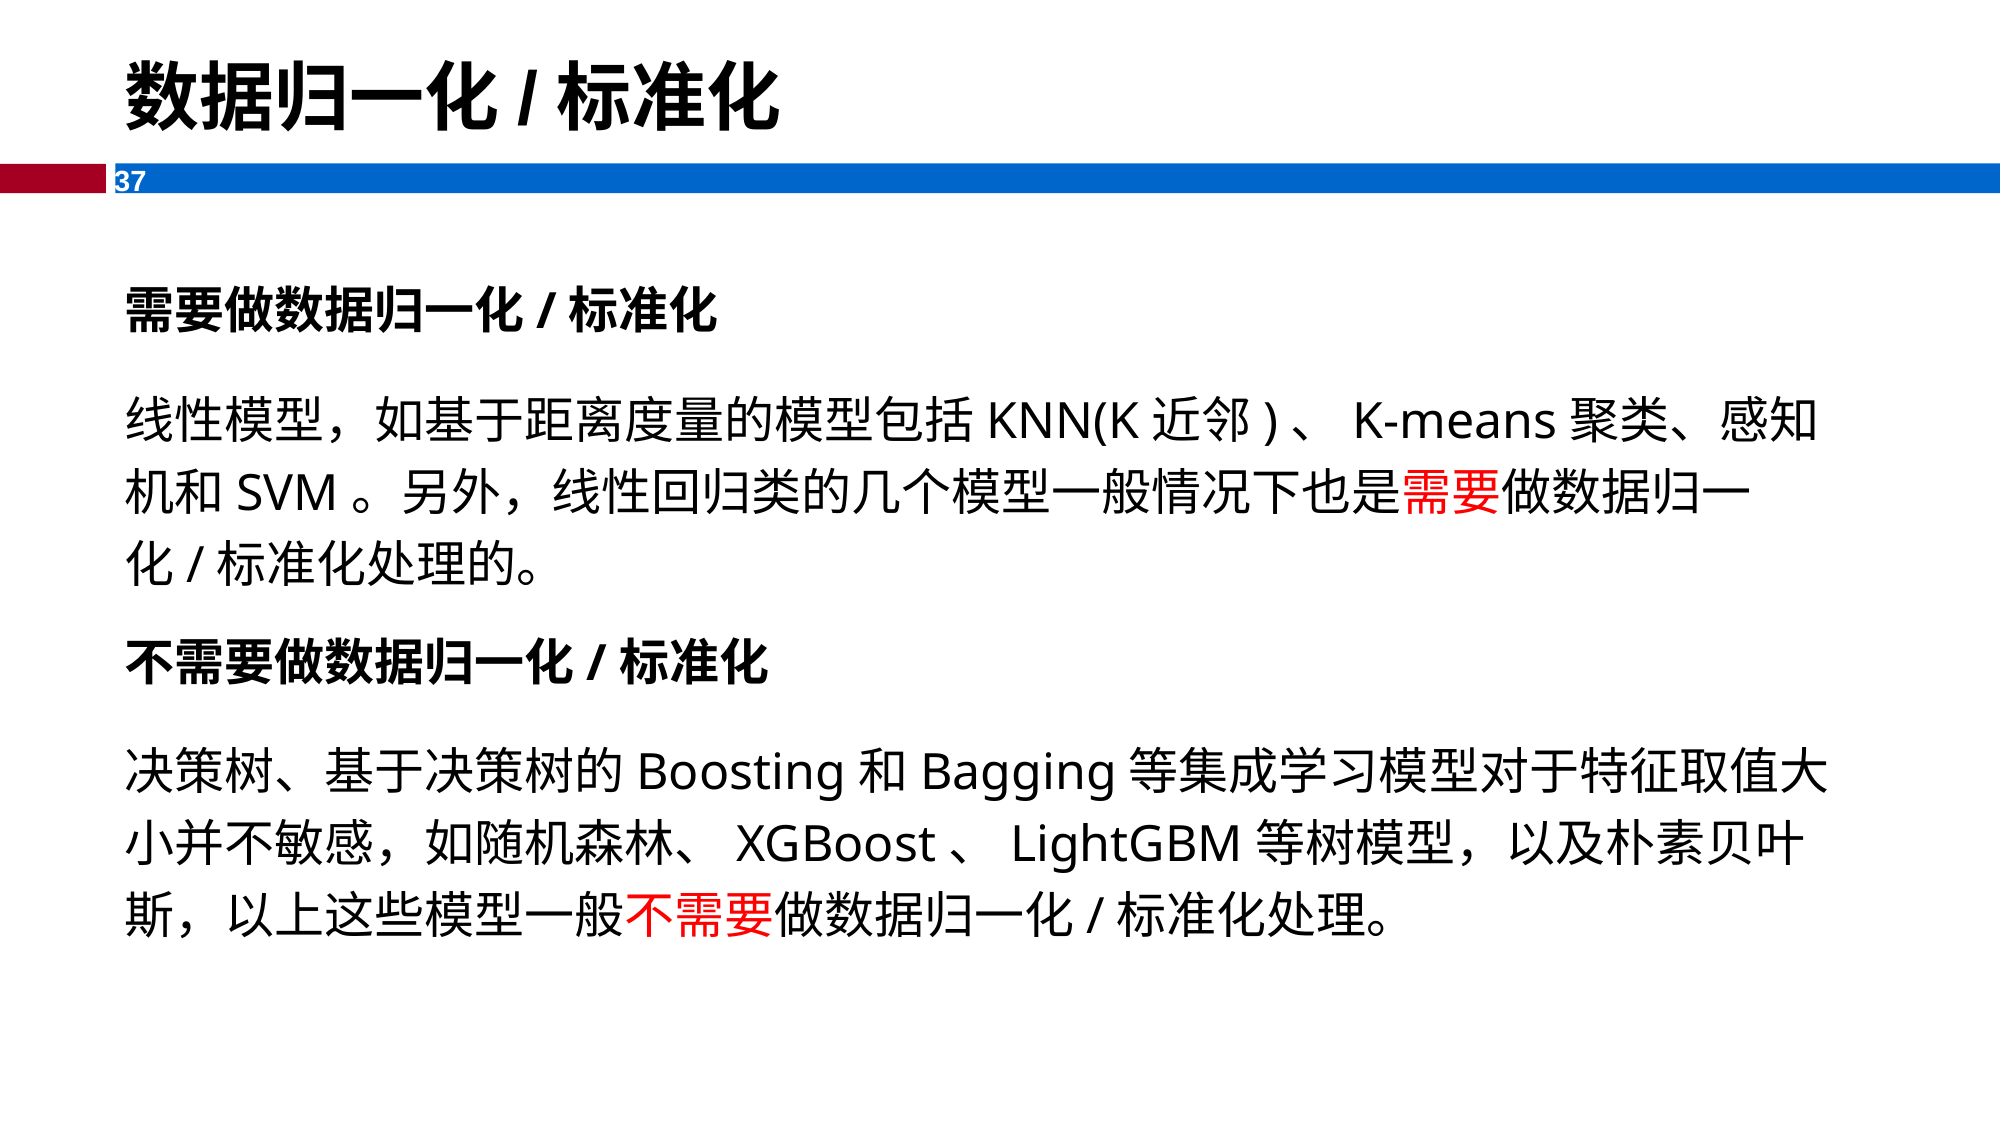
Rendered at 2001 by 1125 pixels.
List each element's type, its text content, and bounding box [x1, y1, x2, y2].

text_box 需要做数据归一化/标准化 线性模型，如基于距离度量的模型包括KNN(K近邻)、K-means聚类、感知机和SVM。另外，线性回归类的几个模型一般情况下也是需要做数据归一化/标准化处理的。 不需要做数据归一化/标准化 决策树、基于决策树的Boosting和Bagging等集成学习模型对于特征取值大小并不敏感，如随机森林、XGBoost、LightGBM等树模型，以及朴素贝叶斯，以上这些模型一般不需要做数据归一化/标准化处理。 [109, 271, 1866, 951]
title 数据归一化/标准化 [109, 38, 2000, 150]
